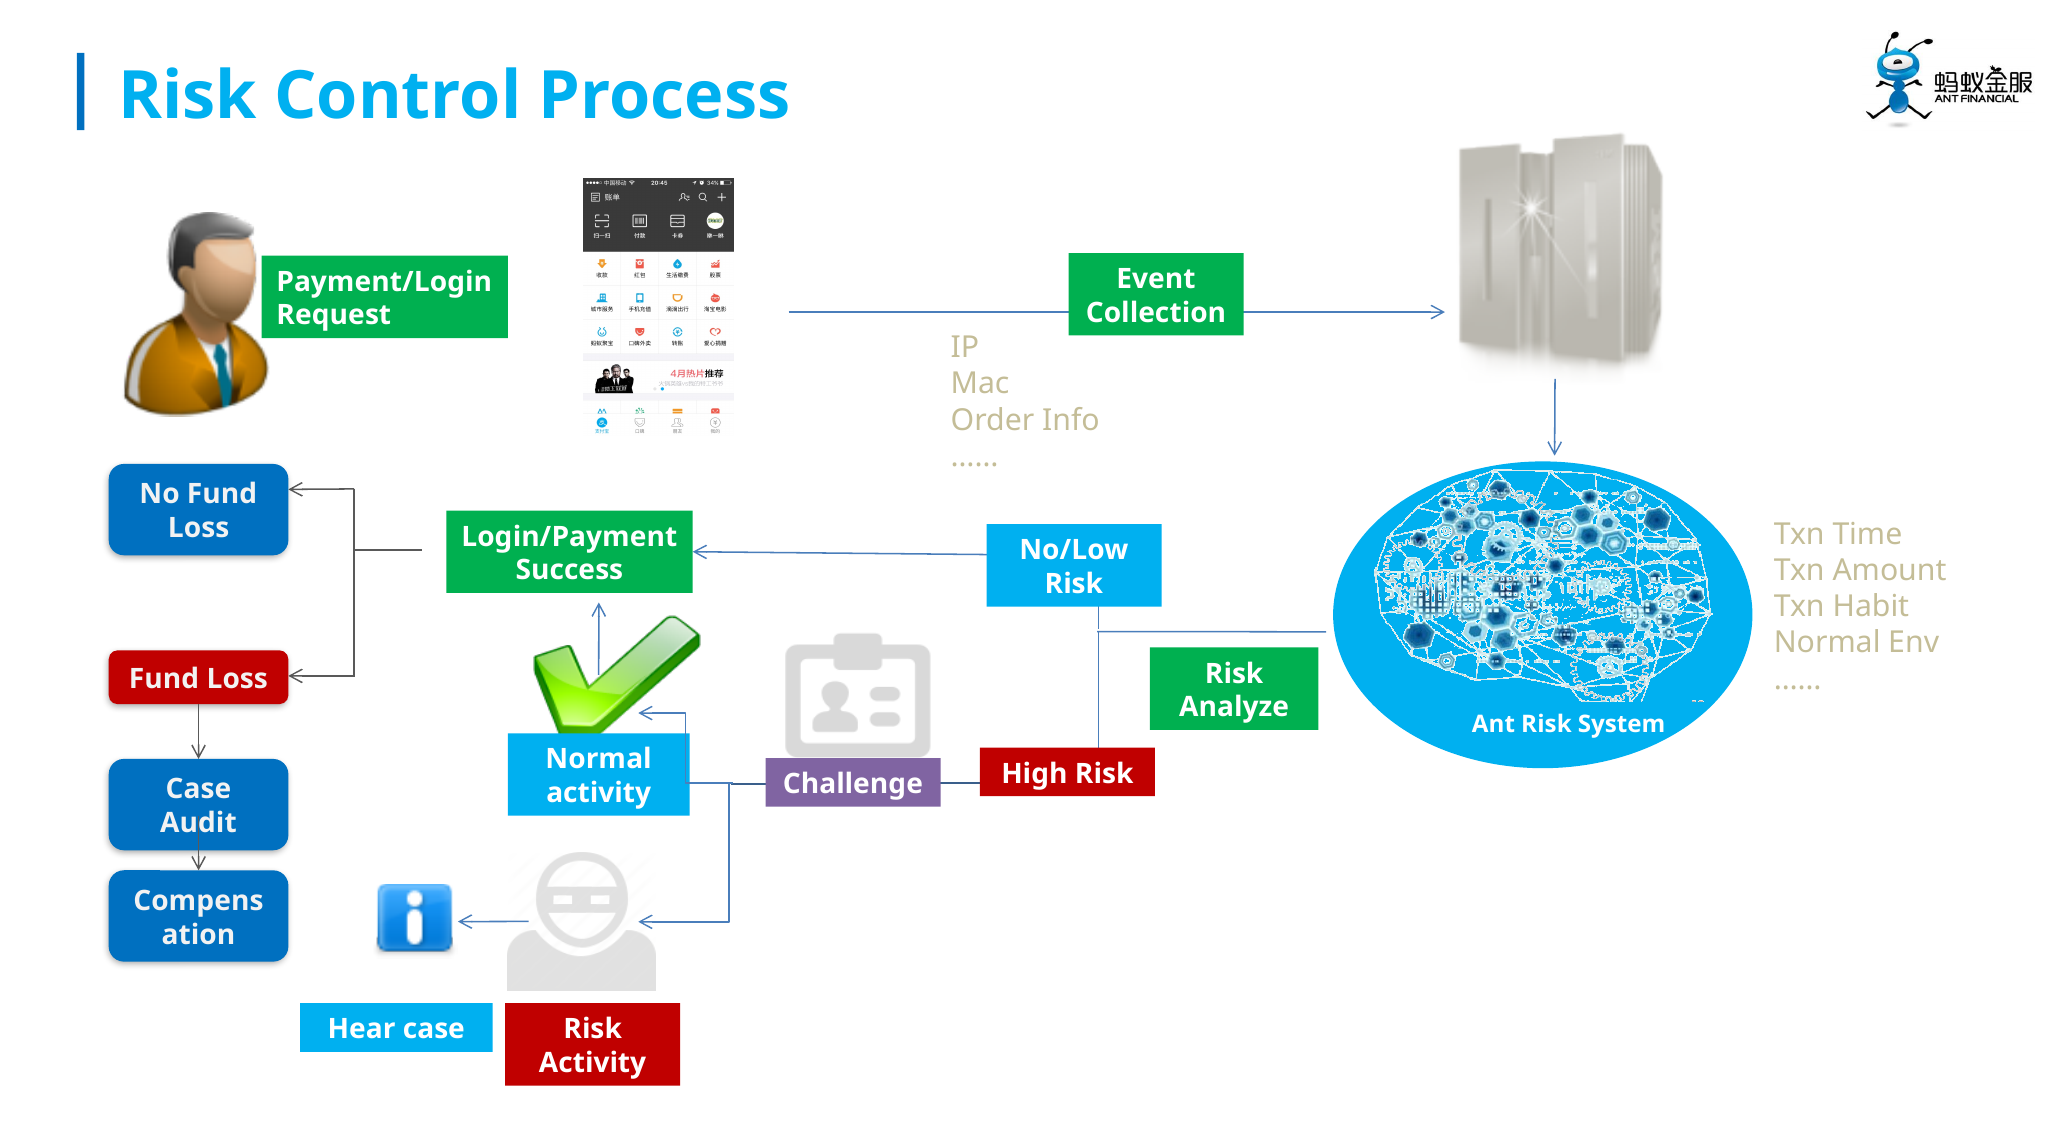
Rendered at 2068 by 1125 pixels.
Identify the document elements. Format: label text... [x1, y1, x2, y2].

picture [1862, 30, 2035, 113]
title Risk Control Process [103, 39, 1964, 111]
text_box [94, 113, 2050, 1087]
